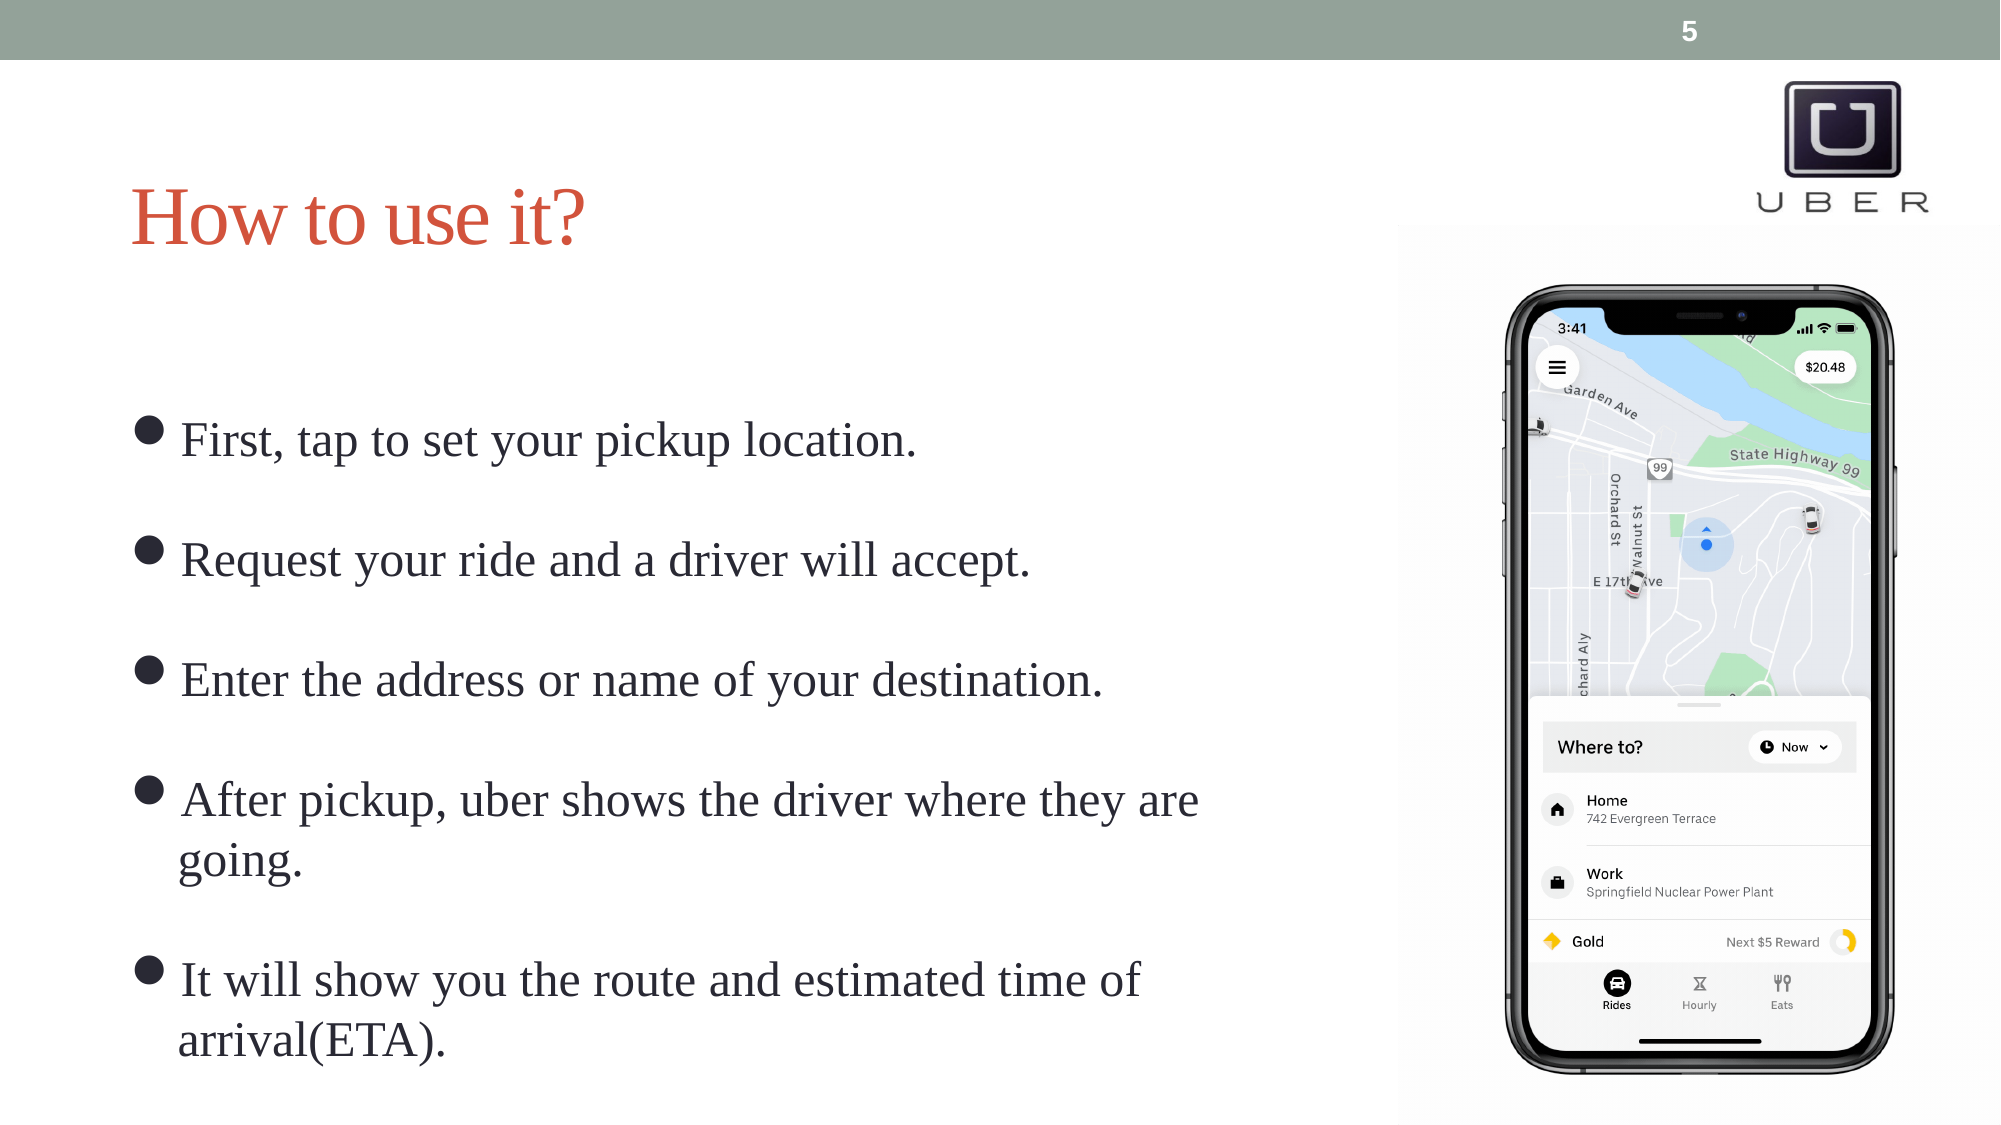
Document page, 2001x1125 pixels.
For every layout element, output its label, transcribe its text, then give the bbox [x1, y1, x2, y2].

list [1397, 225, 2000, 1125]
title How to use it? [115, 129, 1916, 293]
text_box First, tap to set your pickup location. Request your ride and a driver will accept. Enter the address or name of your destination. After pickup, uber shows the driver where they are going. It will show you the route and estimated time of arrival(ETA). [115, 398, 1247, 1074]
slide_number 5 [1666, 3, 1900, 57]
picture [1749, 81, 1935, 225]
